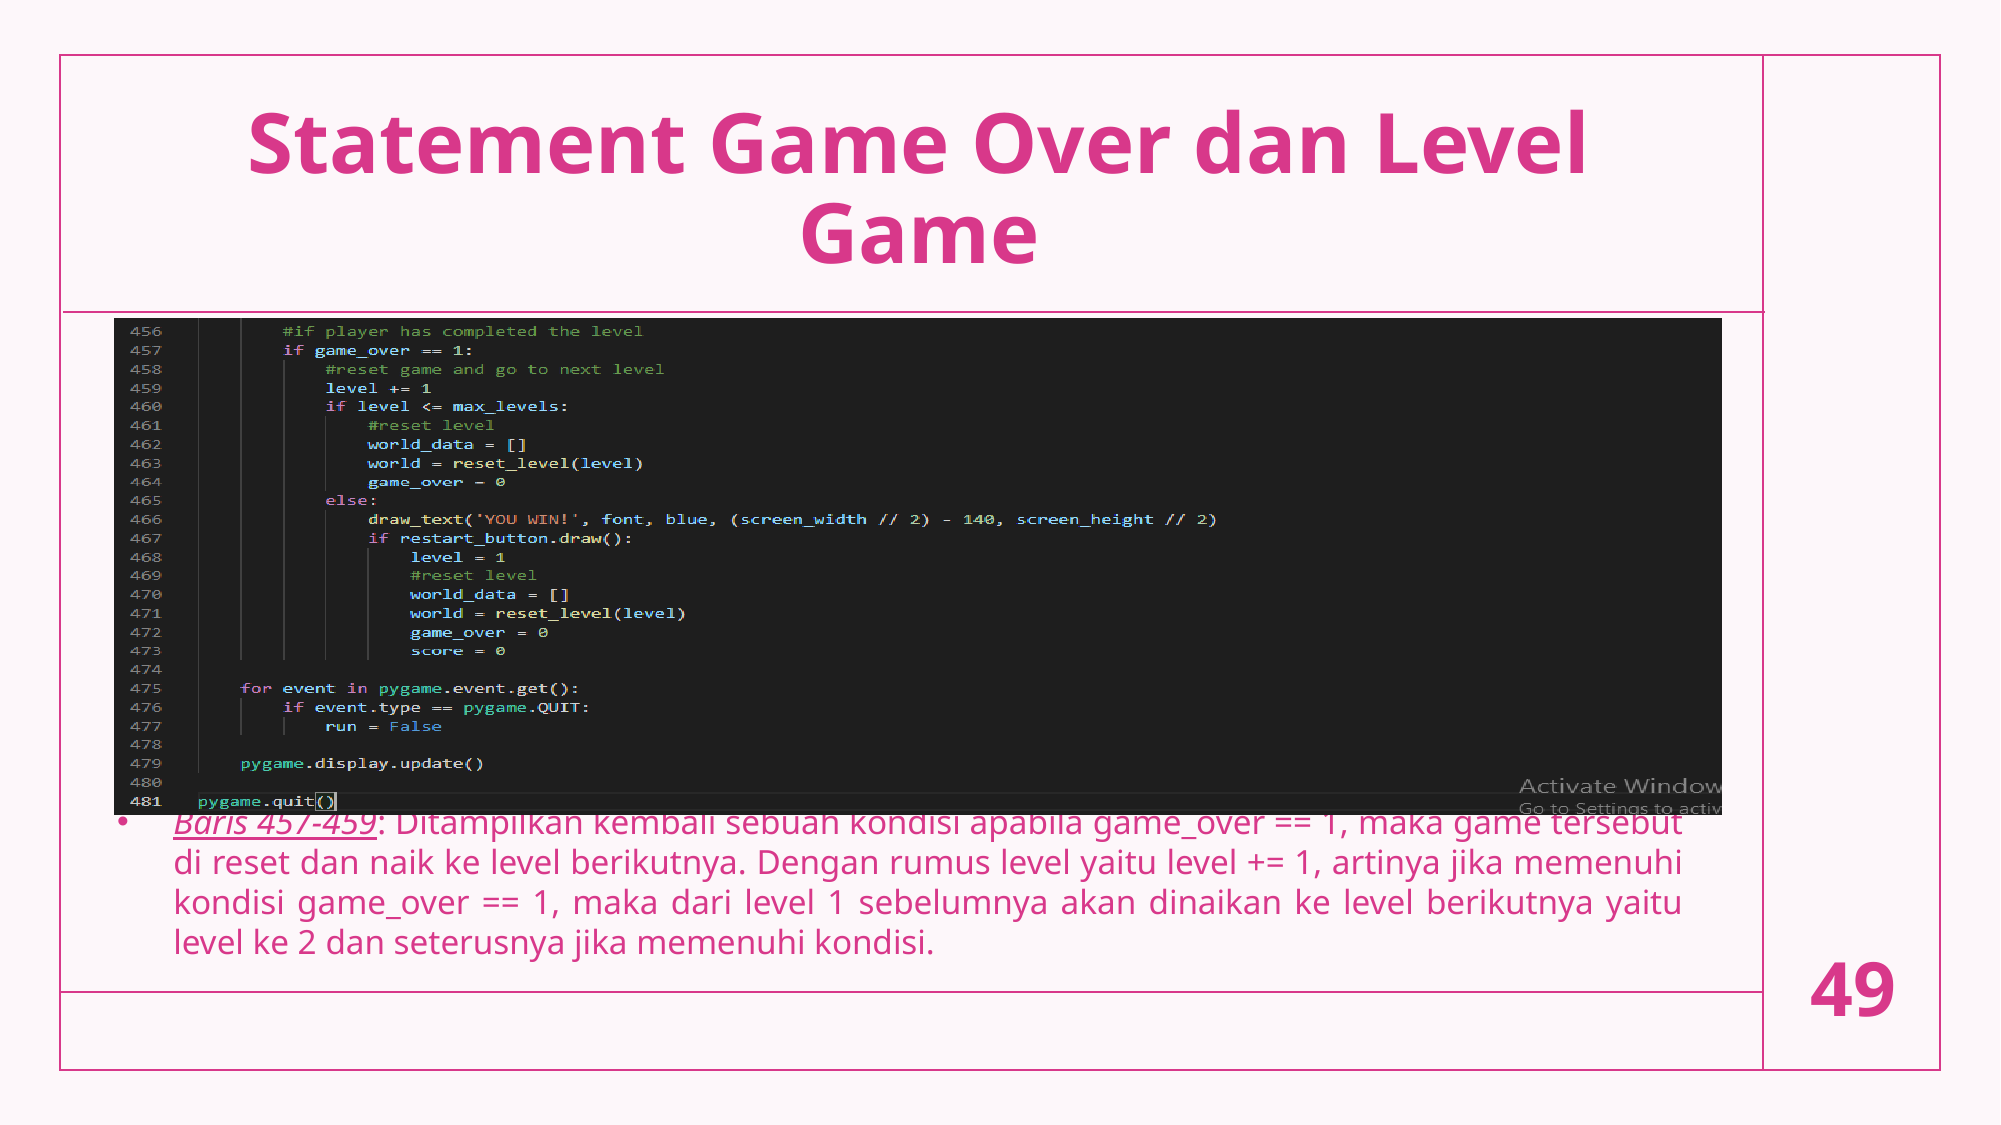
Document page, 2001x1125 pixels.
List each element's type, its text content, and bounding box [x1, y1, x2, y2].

slide_number 49 [1775, 930, 1932, 1055]
list . Baris 457-459: Ditampilkan kembali sebuah kondisi apabila game_over == 1, maka game tersebut di reset dan naik ke level berikutnya. Dengan rumus level yaitu level += 1, artinya jika memenuhi kondisi game_over == 1, maka dari level 1 sebelumnya akan dinaikan ke level berikutnya yaitu level ke 2 dan seterusnya jika memenuhi kondisi. [83, 733, 1701, 1058]
title Statement Game Over dan Level Game [137, 89, 1701, 294]
picture [113, 318, 1722, 815]
